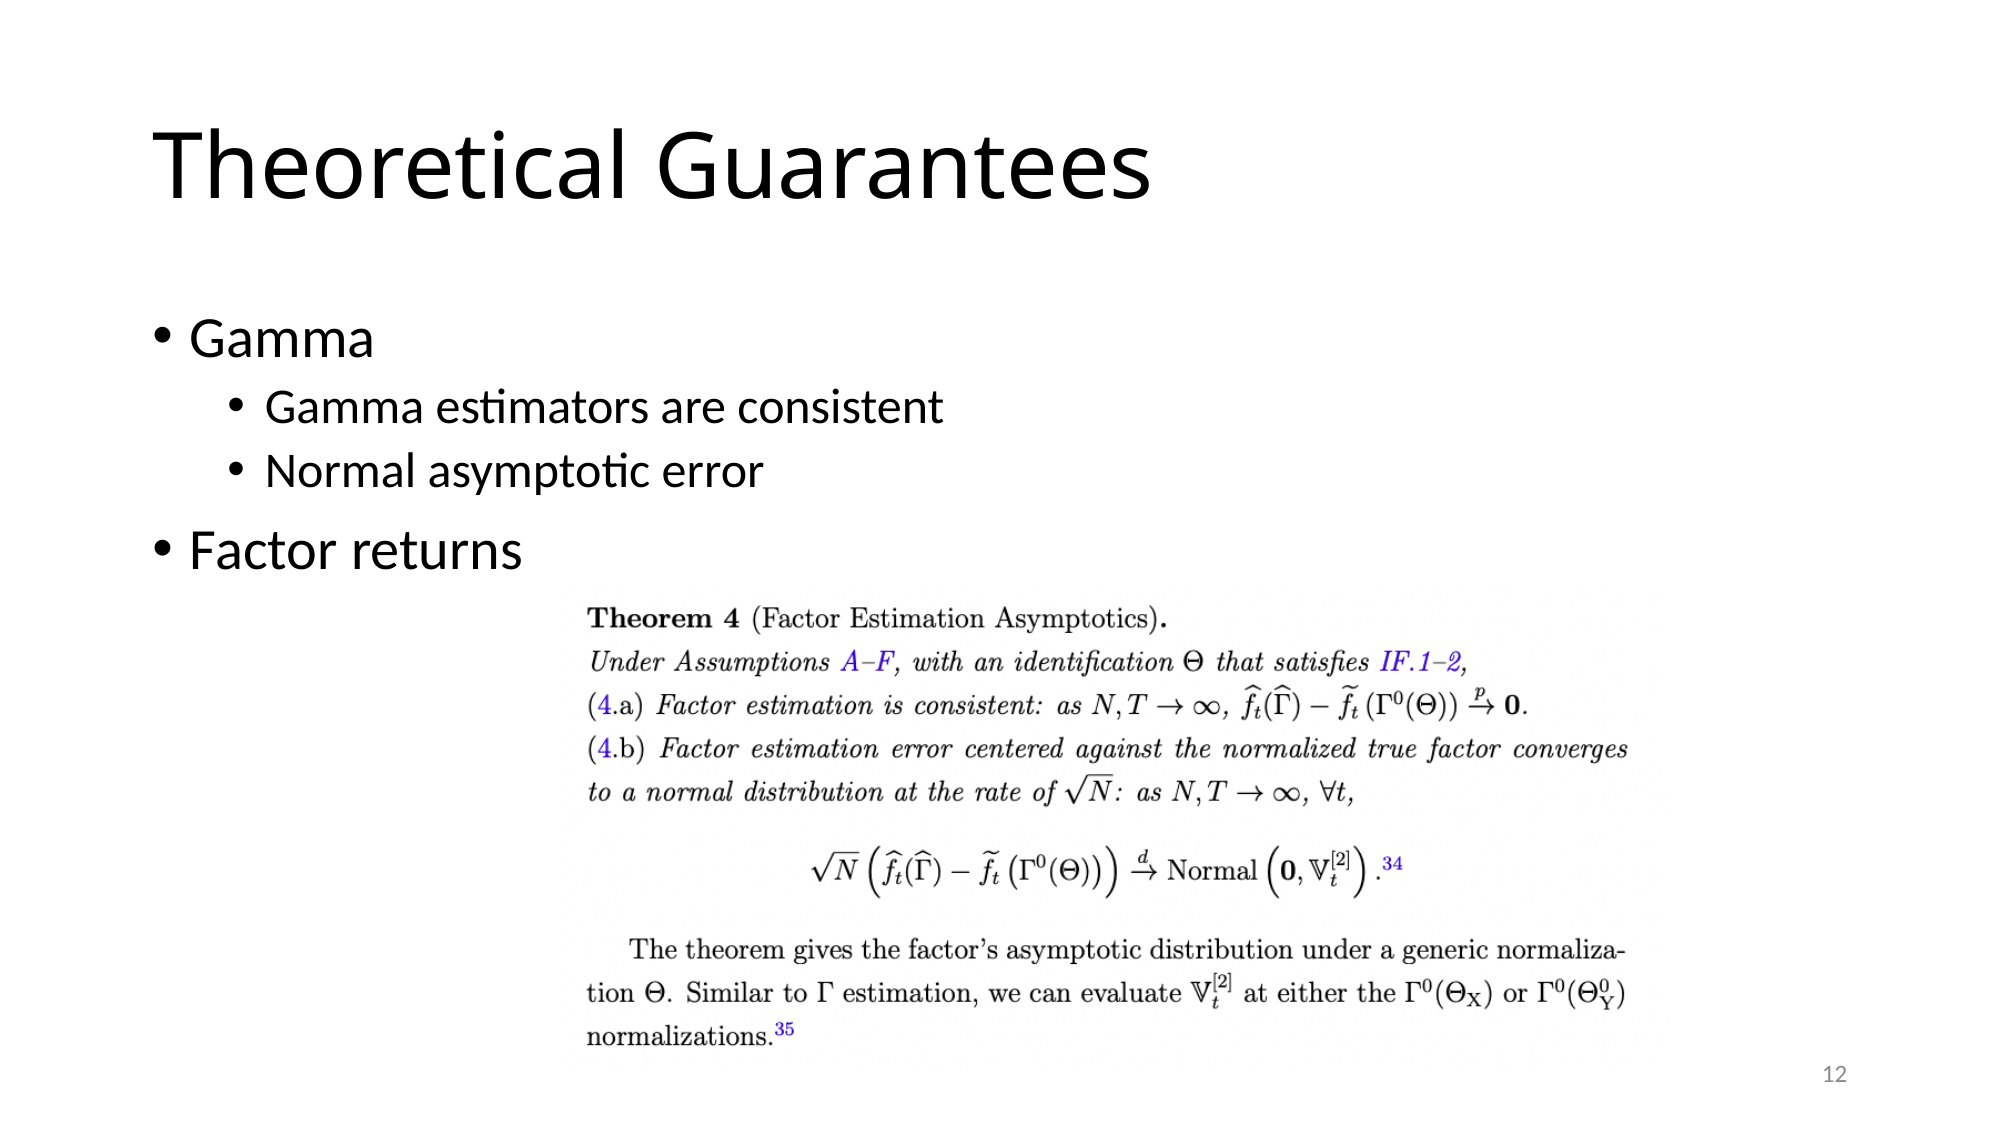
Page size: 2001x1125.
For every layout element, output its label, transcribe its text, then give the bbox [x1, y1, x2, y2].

title Theoretical Guarantees [137, 59, 1863, 278]
list Gamma Gamma estimators are consistent Normal asymptotic error Factor returns [137, 299, 1863, 1014]
picture [562, 583, 1673, 1073]
slide_number 12 [1412, 1042, 1863, 1103]
